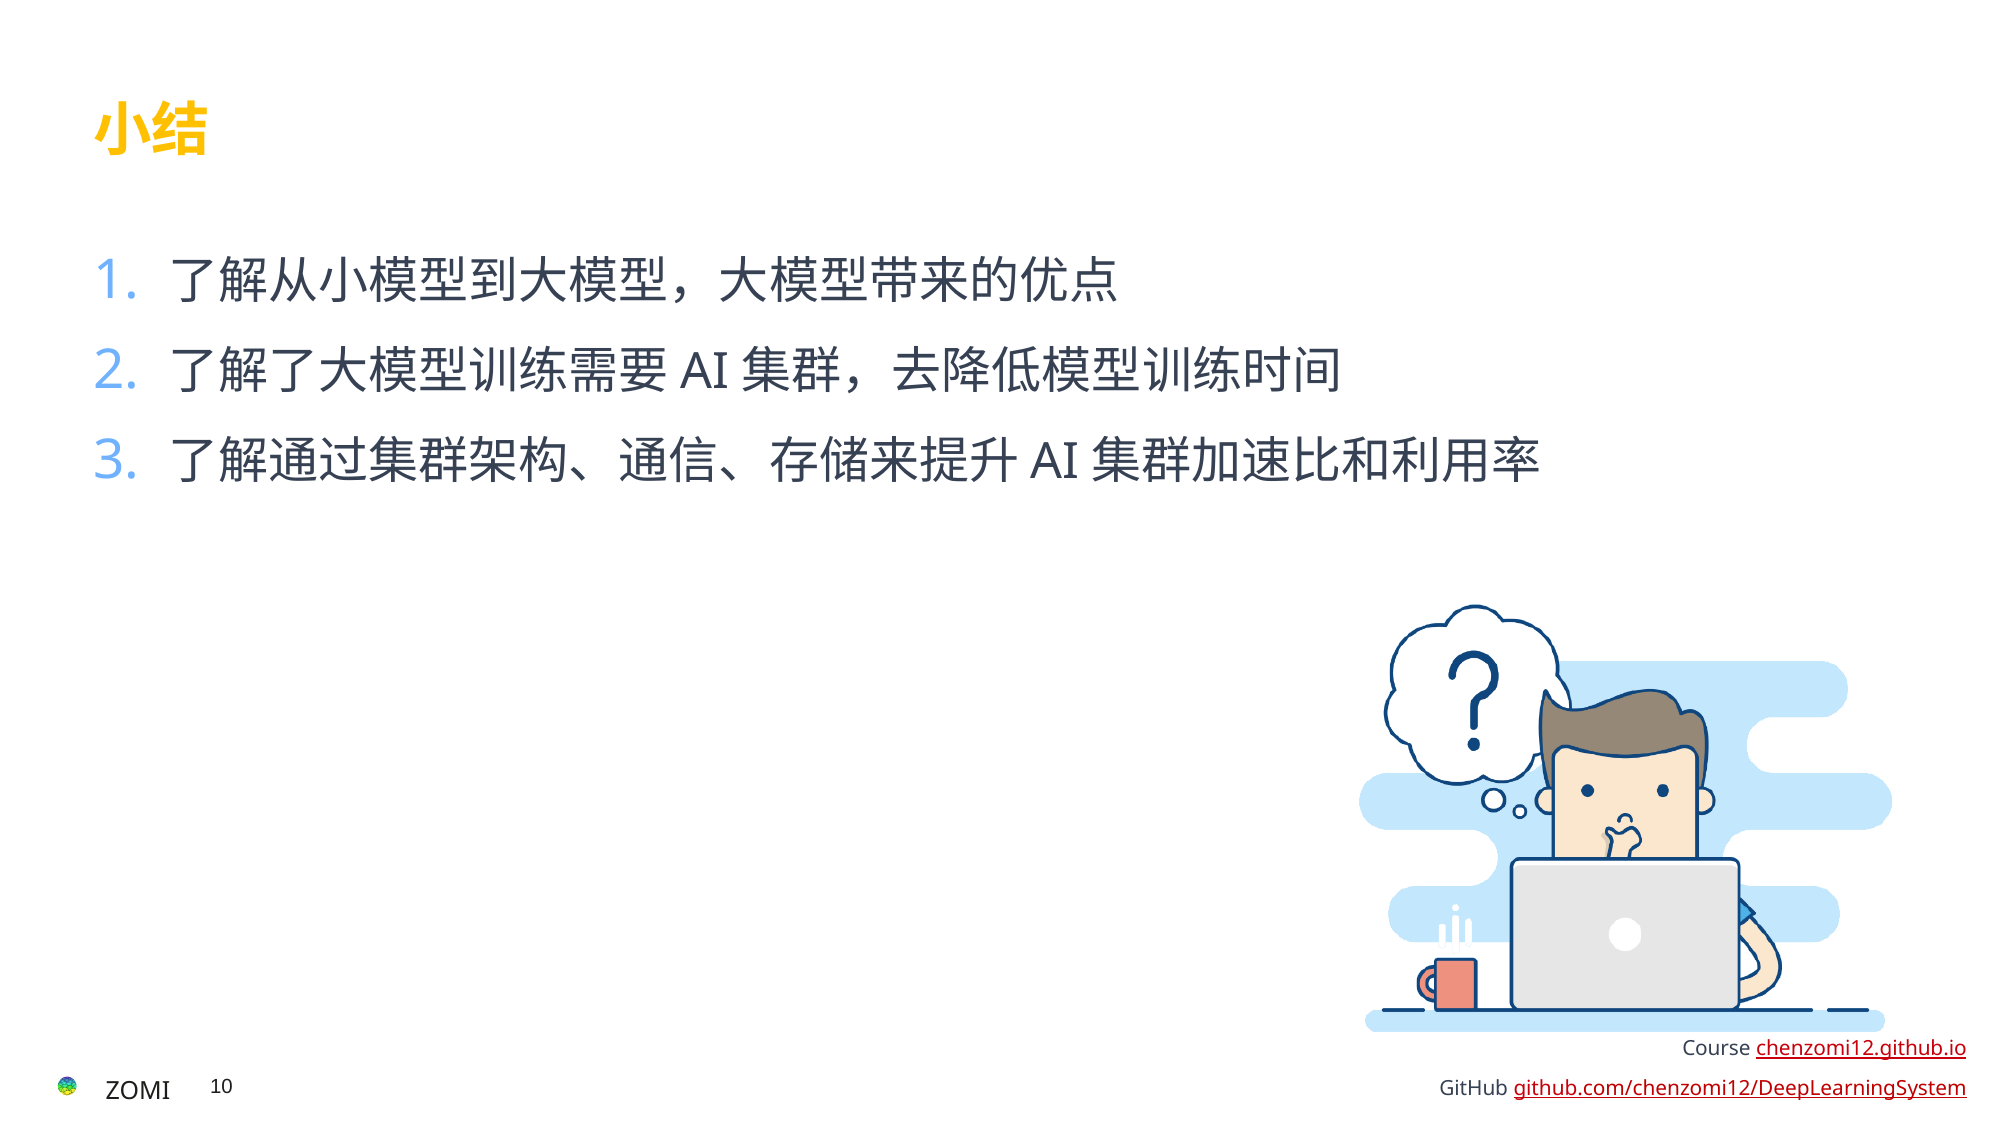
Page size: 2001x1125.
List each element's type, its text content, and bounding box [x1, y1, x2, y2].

title 小结 [79, 78, 1910, 175]
list 了解从小模型到大模型，大模型带来的优点 了解了大模型训练需要AI集群，去降低模型训练时间 了解通过集群架构、通信、存储来提升AI集群加速比和利用率 [79, 210, 1910, 1033]
picture [58, 1077, 76, 1095]
picture [1345, 1033, 1910, 1041]
